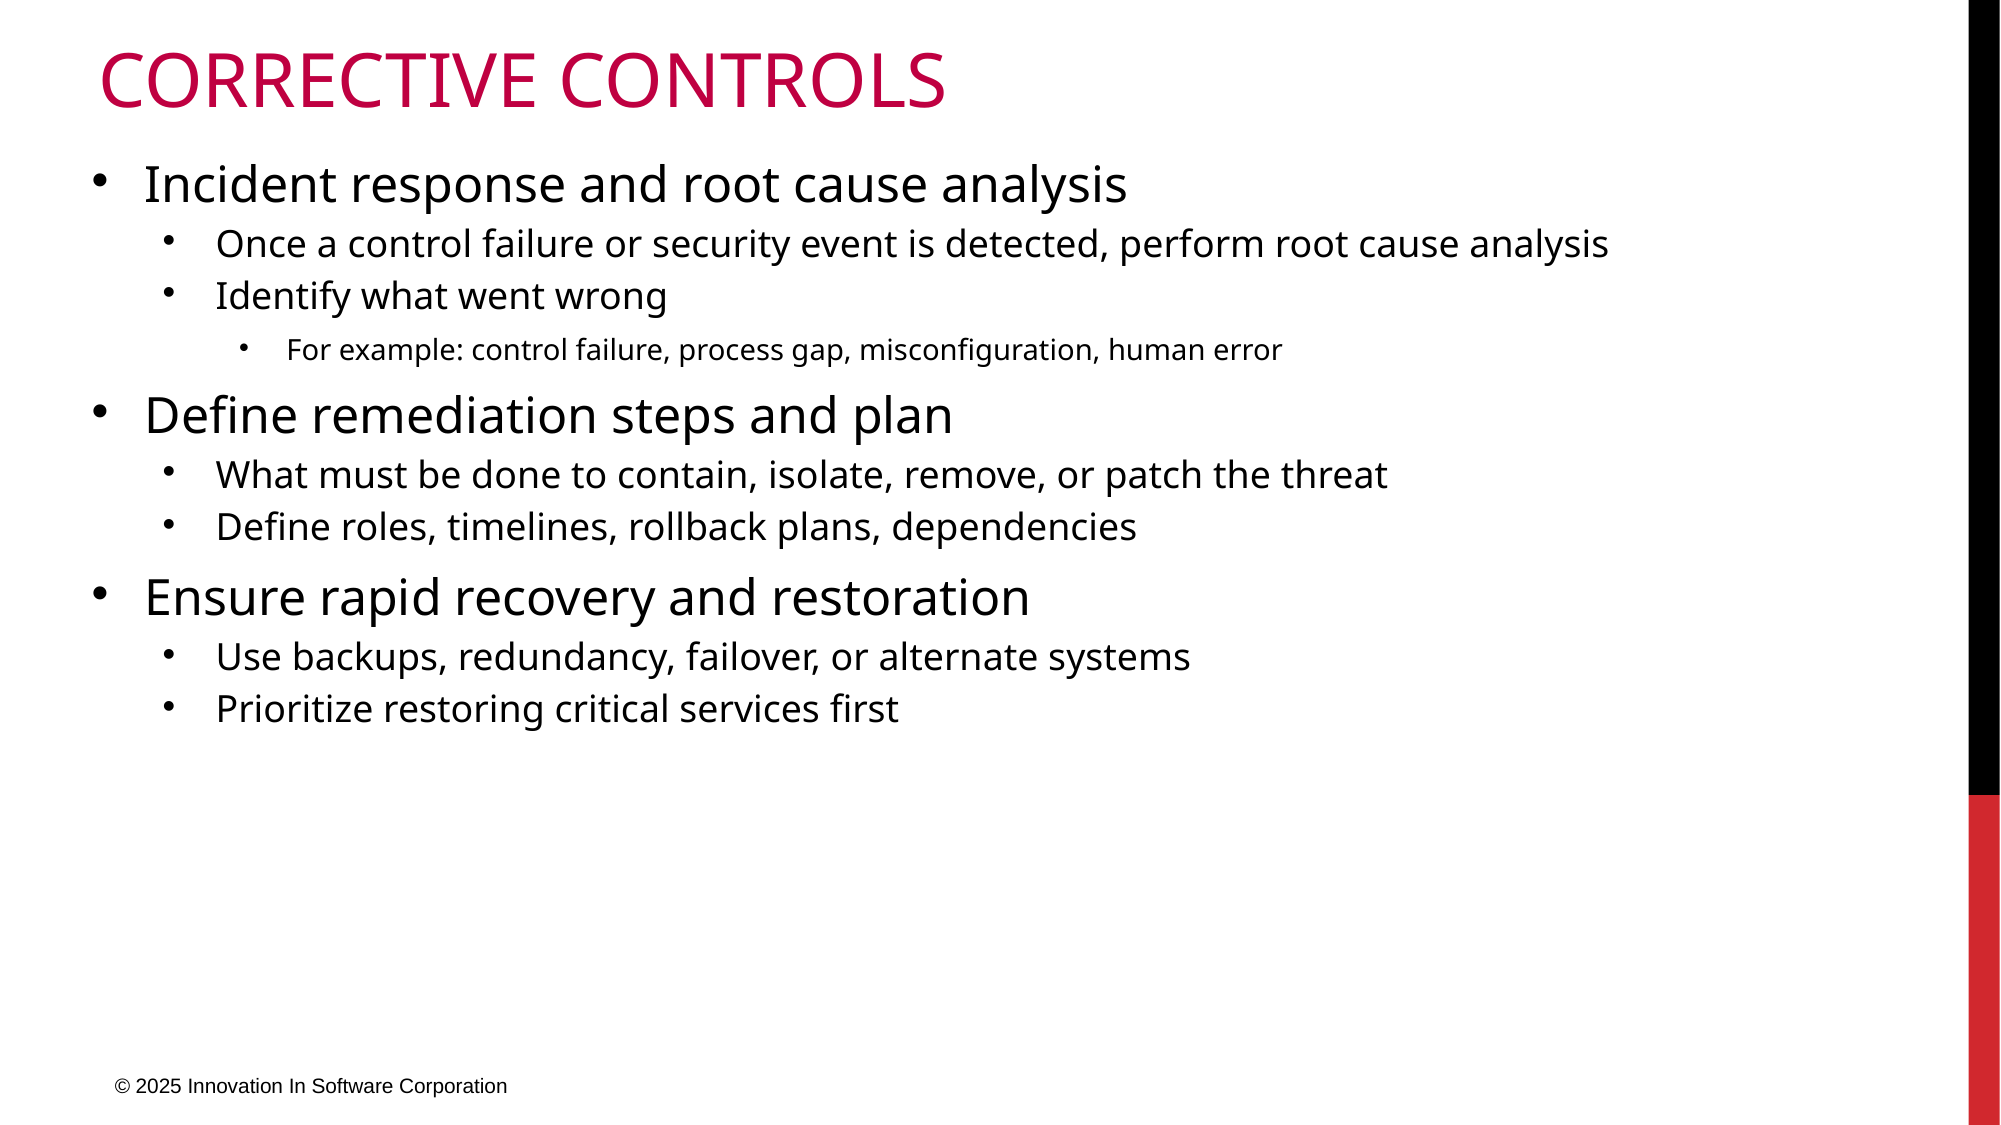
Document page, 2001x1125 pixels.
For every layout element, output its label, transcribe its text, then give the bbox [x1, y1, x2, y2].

list Incident response and root cause analysis Once a control failure or security event is detected, perform root cause analysis Identify what went wrong For example: control failure, process gap, misconfiguration, human error Define remediation steps and plan What must be done to contain, isolate, remove, or patch the threat Define roles, timelines, rollback plans, dependencies Ensure rapid recovery and restoration Use backups, redundancy, failover, or alternate systems Prioritize restoring critical services first [73, 159, 1878, 988]
title Corrective Controls [98, 23, 1413, 143]
footer © 2025 Innovation In Software Corporation [99, 1065, 850, 1112]
